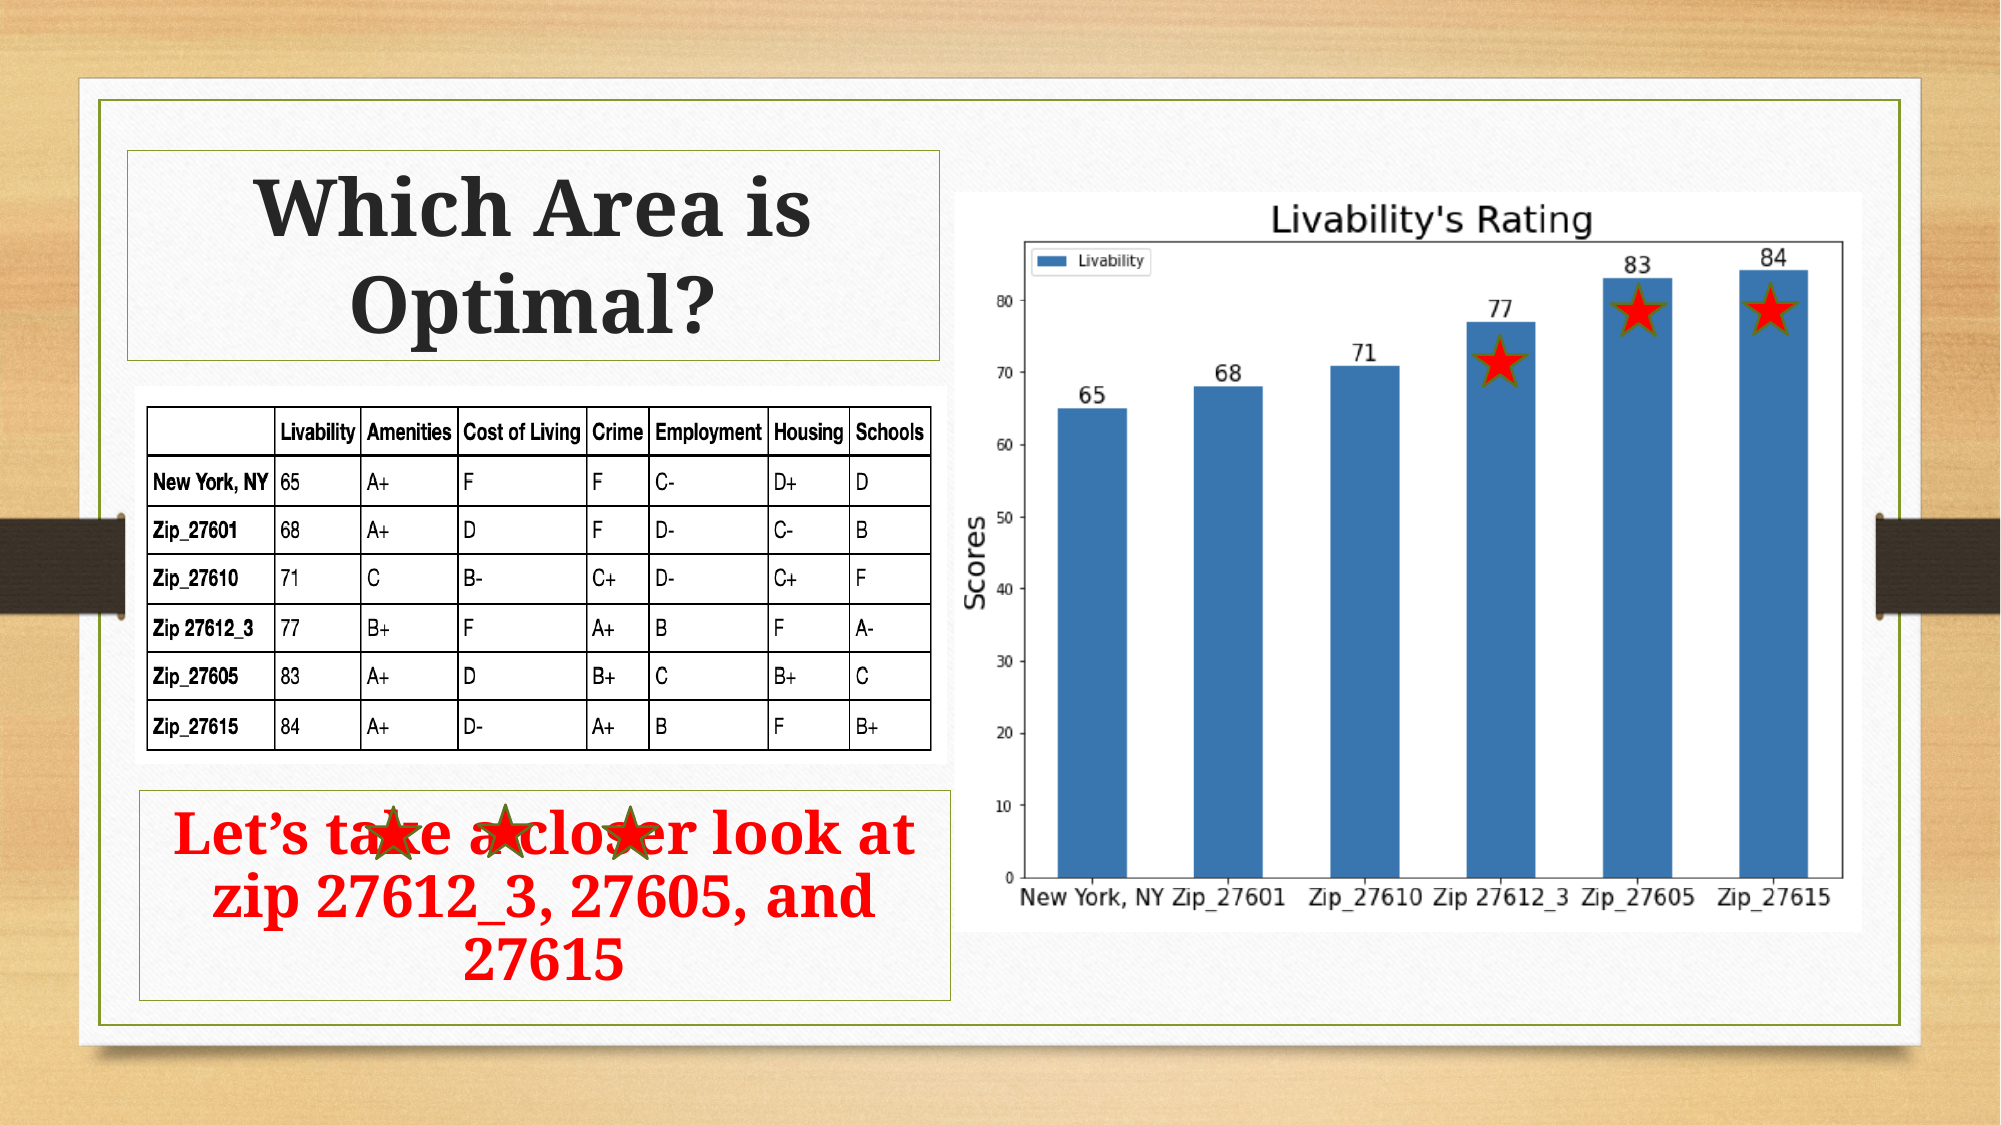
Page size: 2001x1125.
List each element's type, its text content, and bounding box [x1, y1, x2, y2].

text_box [476, 803, 535, 858]
text_box [601, 805, 660, 860]
text_box [364, 805, 423, 860]
picture [0, 0, 2001, 1125]
text_box Let’s take a closer look at zip 27612_3, 27605, and 27615 [139, 790, 951, 1001]
text_box Which Area is Optimal? [127, 150, 940, 361]
